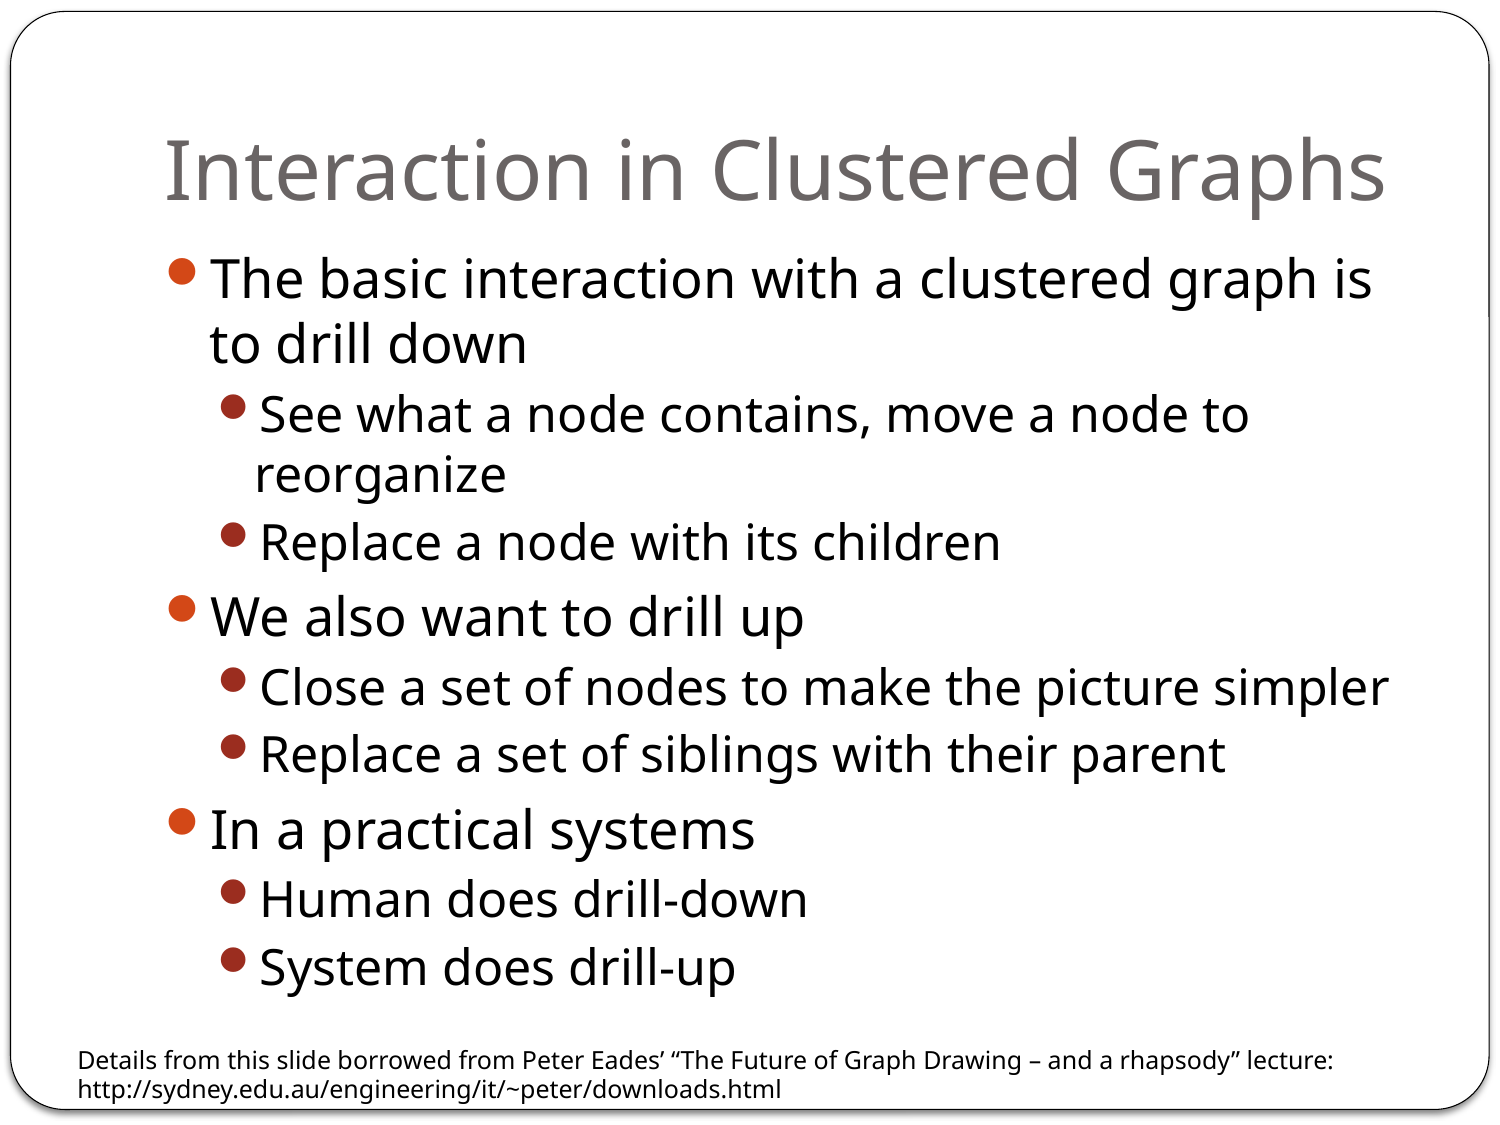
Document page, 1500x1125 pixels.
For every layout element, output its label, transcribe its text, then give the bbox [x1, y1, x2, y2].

title Interaction in Clustered Graphs [150, 45, 1425, 233]
text_box Details from this slide borrowed from Peter Eades’ “The Future of Graph Drawing – and a rhapsody” lecture: http://sydney.edu.au/engineering/it/~peter/downloads.html [62, 1036, 1450, 1112]
list The basic interaction with a clustered graph is to drill down See what a node contains, move a node to reorganize Replace a node with its children We also want to drill up Close a set of nodes to make the picture simpler Replace a set of siblings with their parent In a practical systems Human does drill-down System does drill-up [150, 237, 1425, 988]
